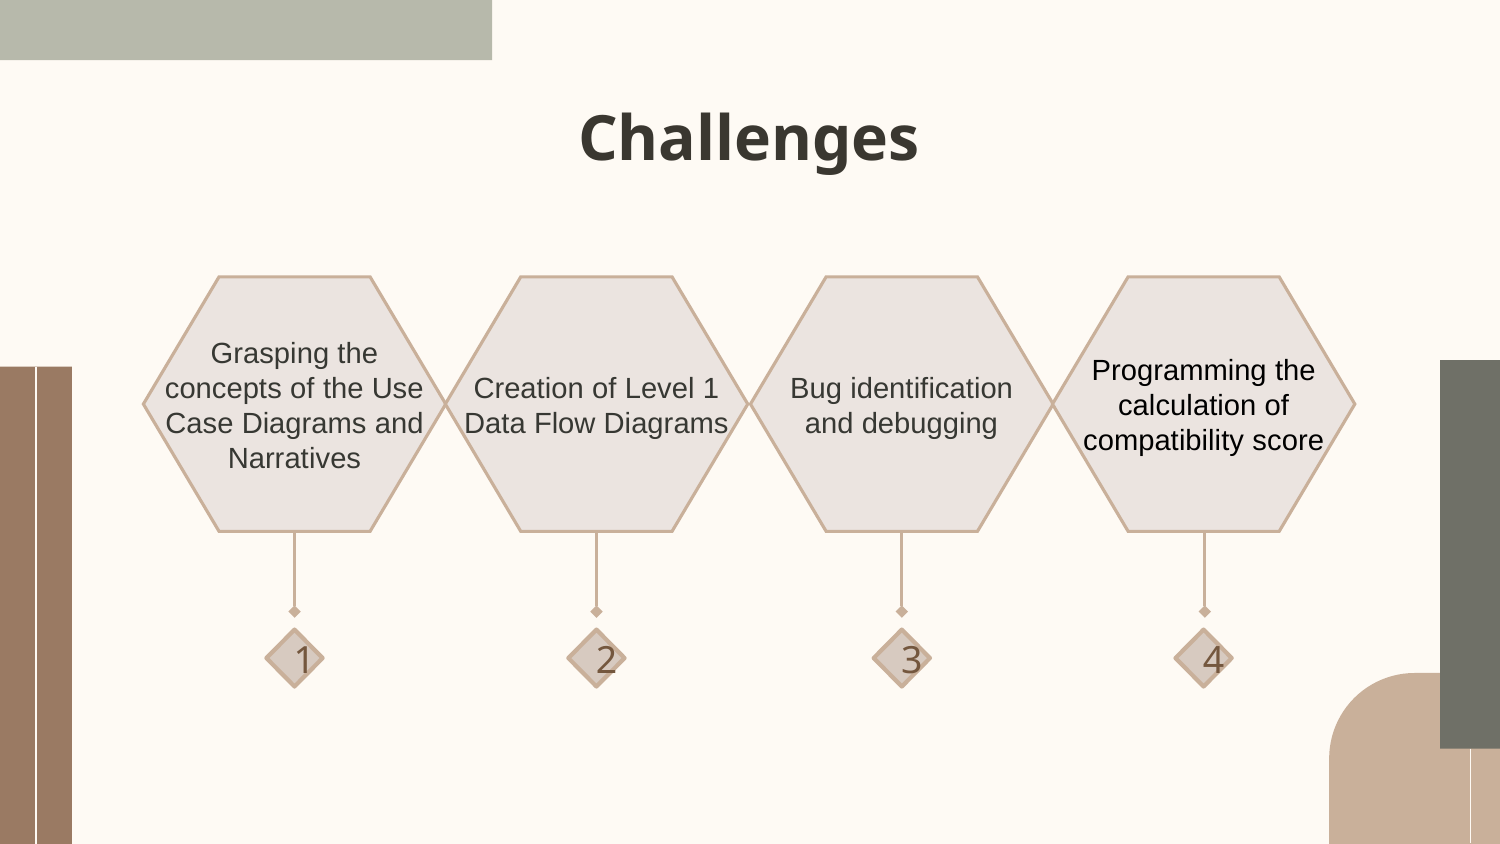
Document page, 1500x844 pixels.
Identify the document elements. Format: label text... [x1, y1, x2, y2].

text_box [143, 276, 1356, 612]
text_box 1 [264, 627, 325, 689]
text_box 2 [566, 627, 627, 689]
title Challenges [117, 83, 1381, 178]
text_box 4 [1173, 627, 1234, 689]
text_box 3 [871, 627, 933, 689]
